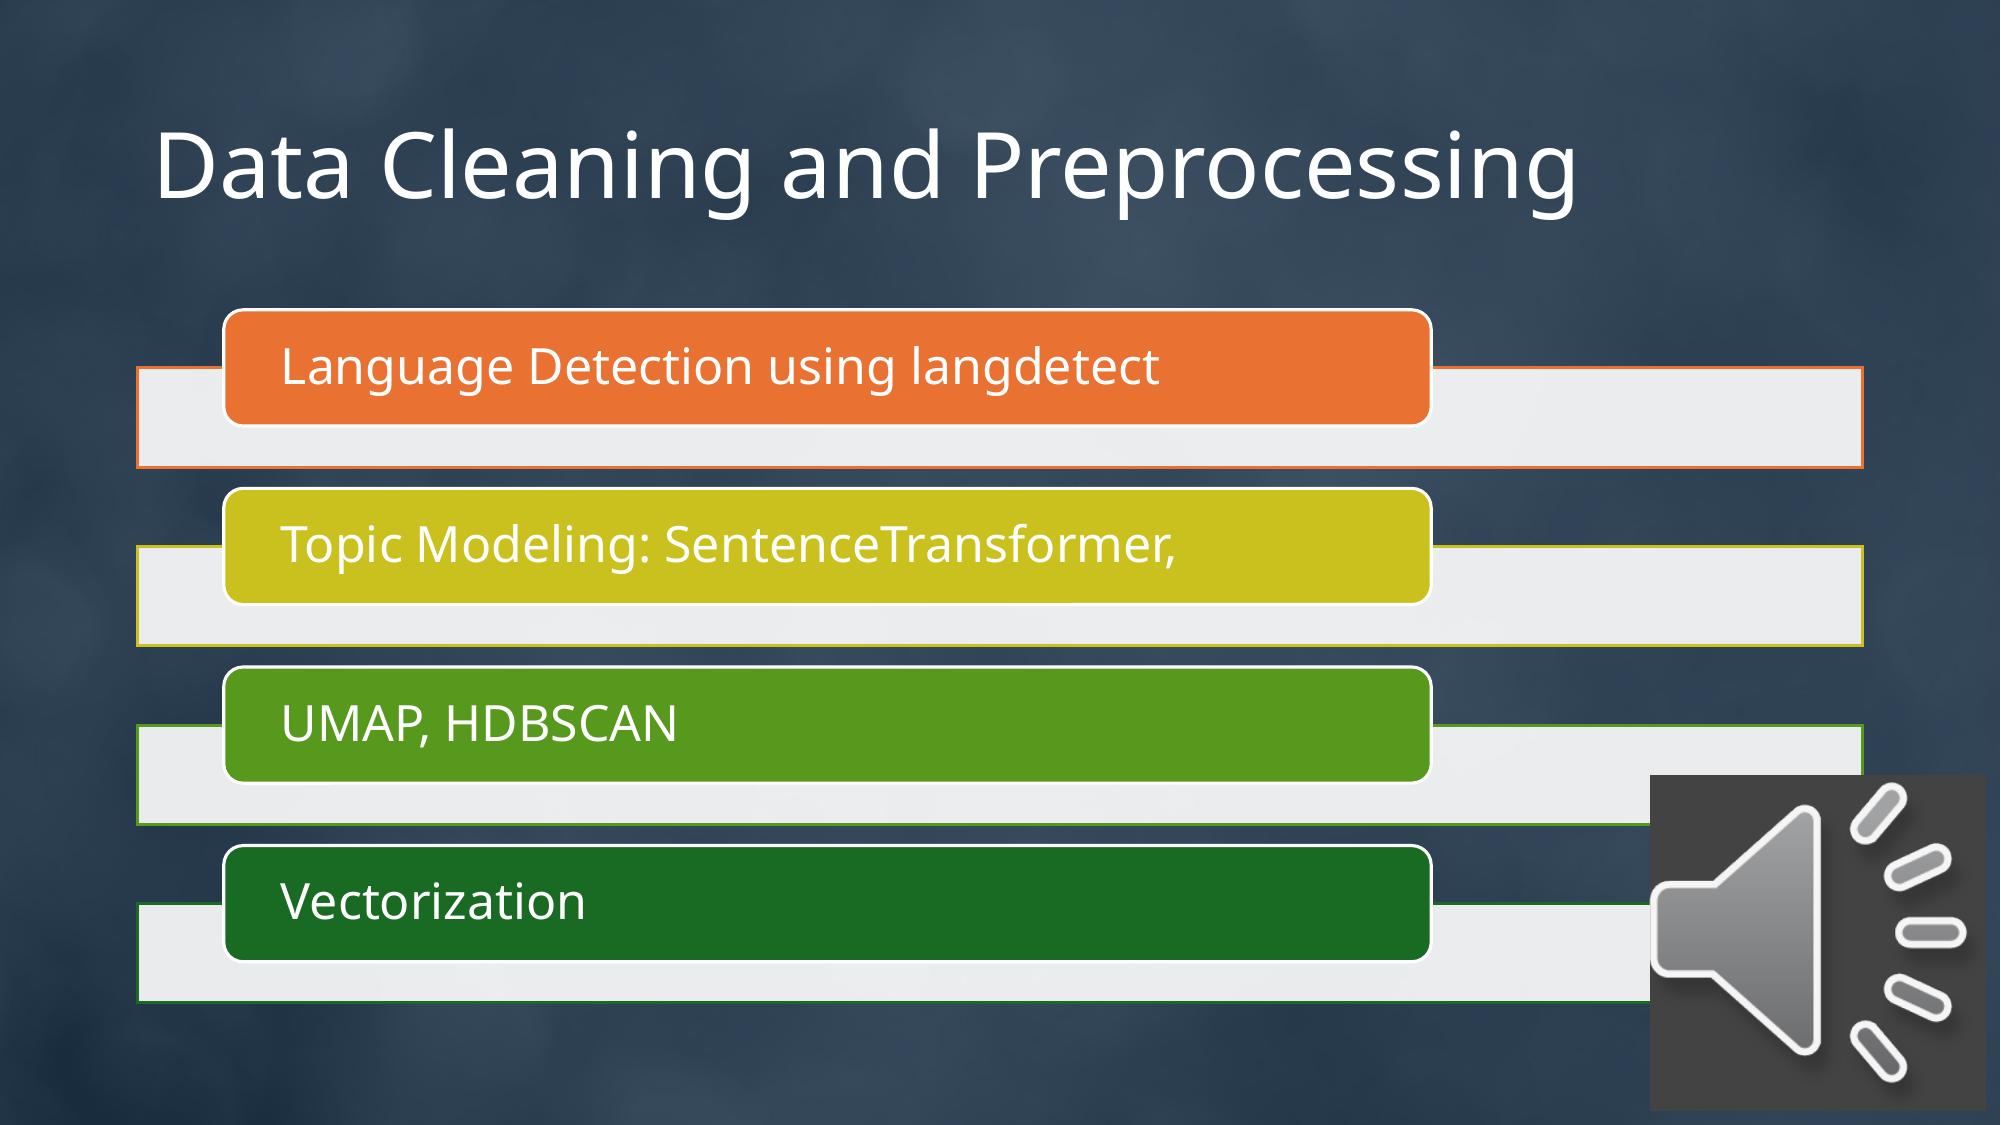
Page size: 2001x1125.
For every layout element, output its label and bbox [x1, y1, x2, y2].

picture [0, 0, 2000, 1125]
list [136, 298, 1863, 1014]
